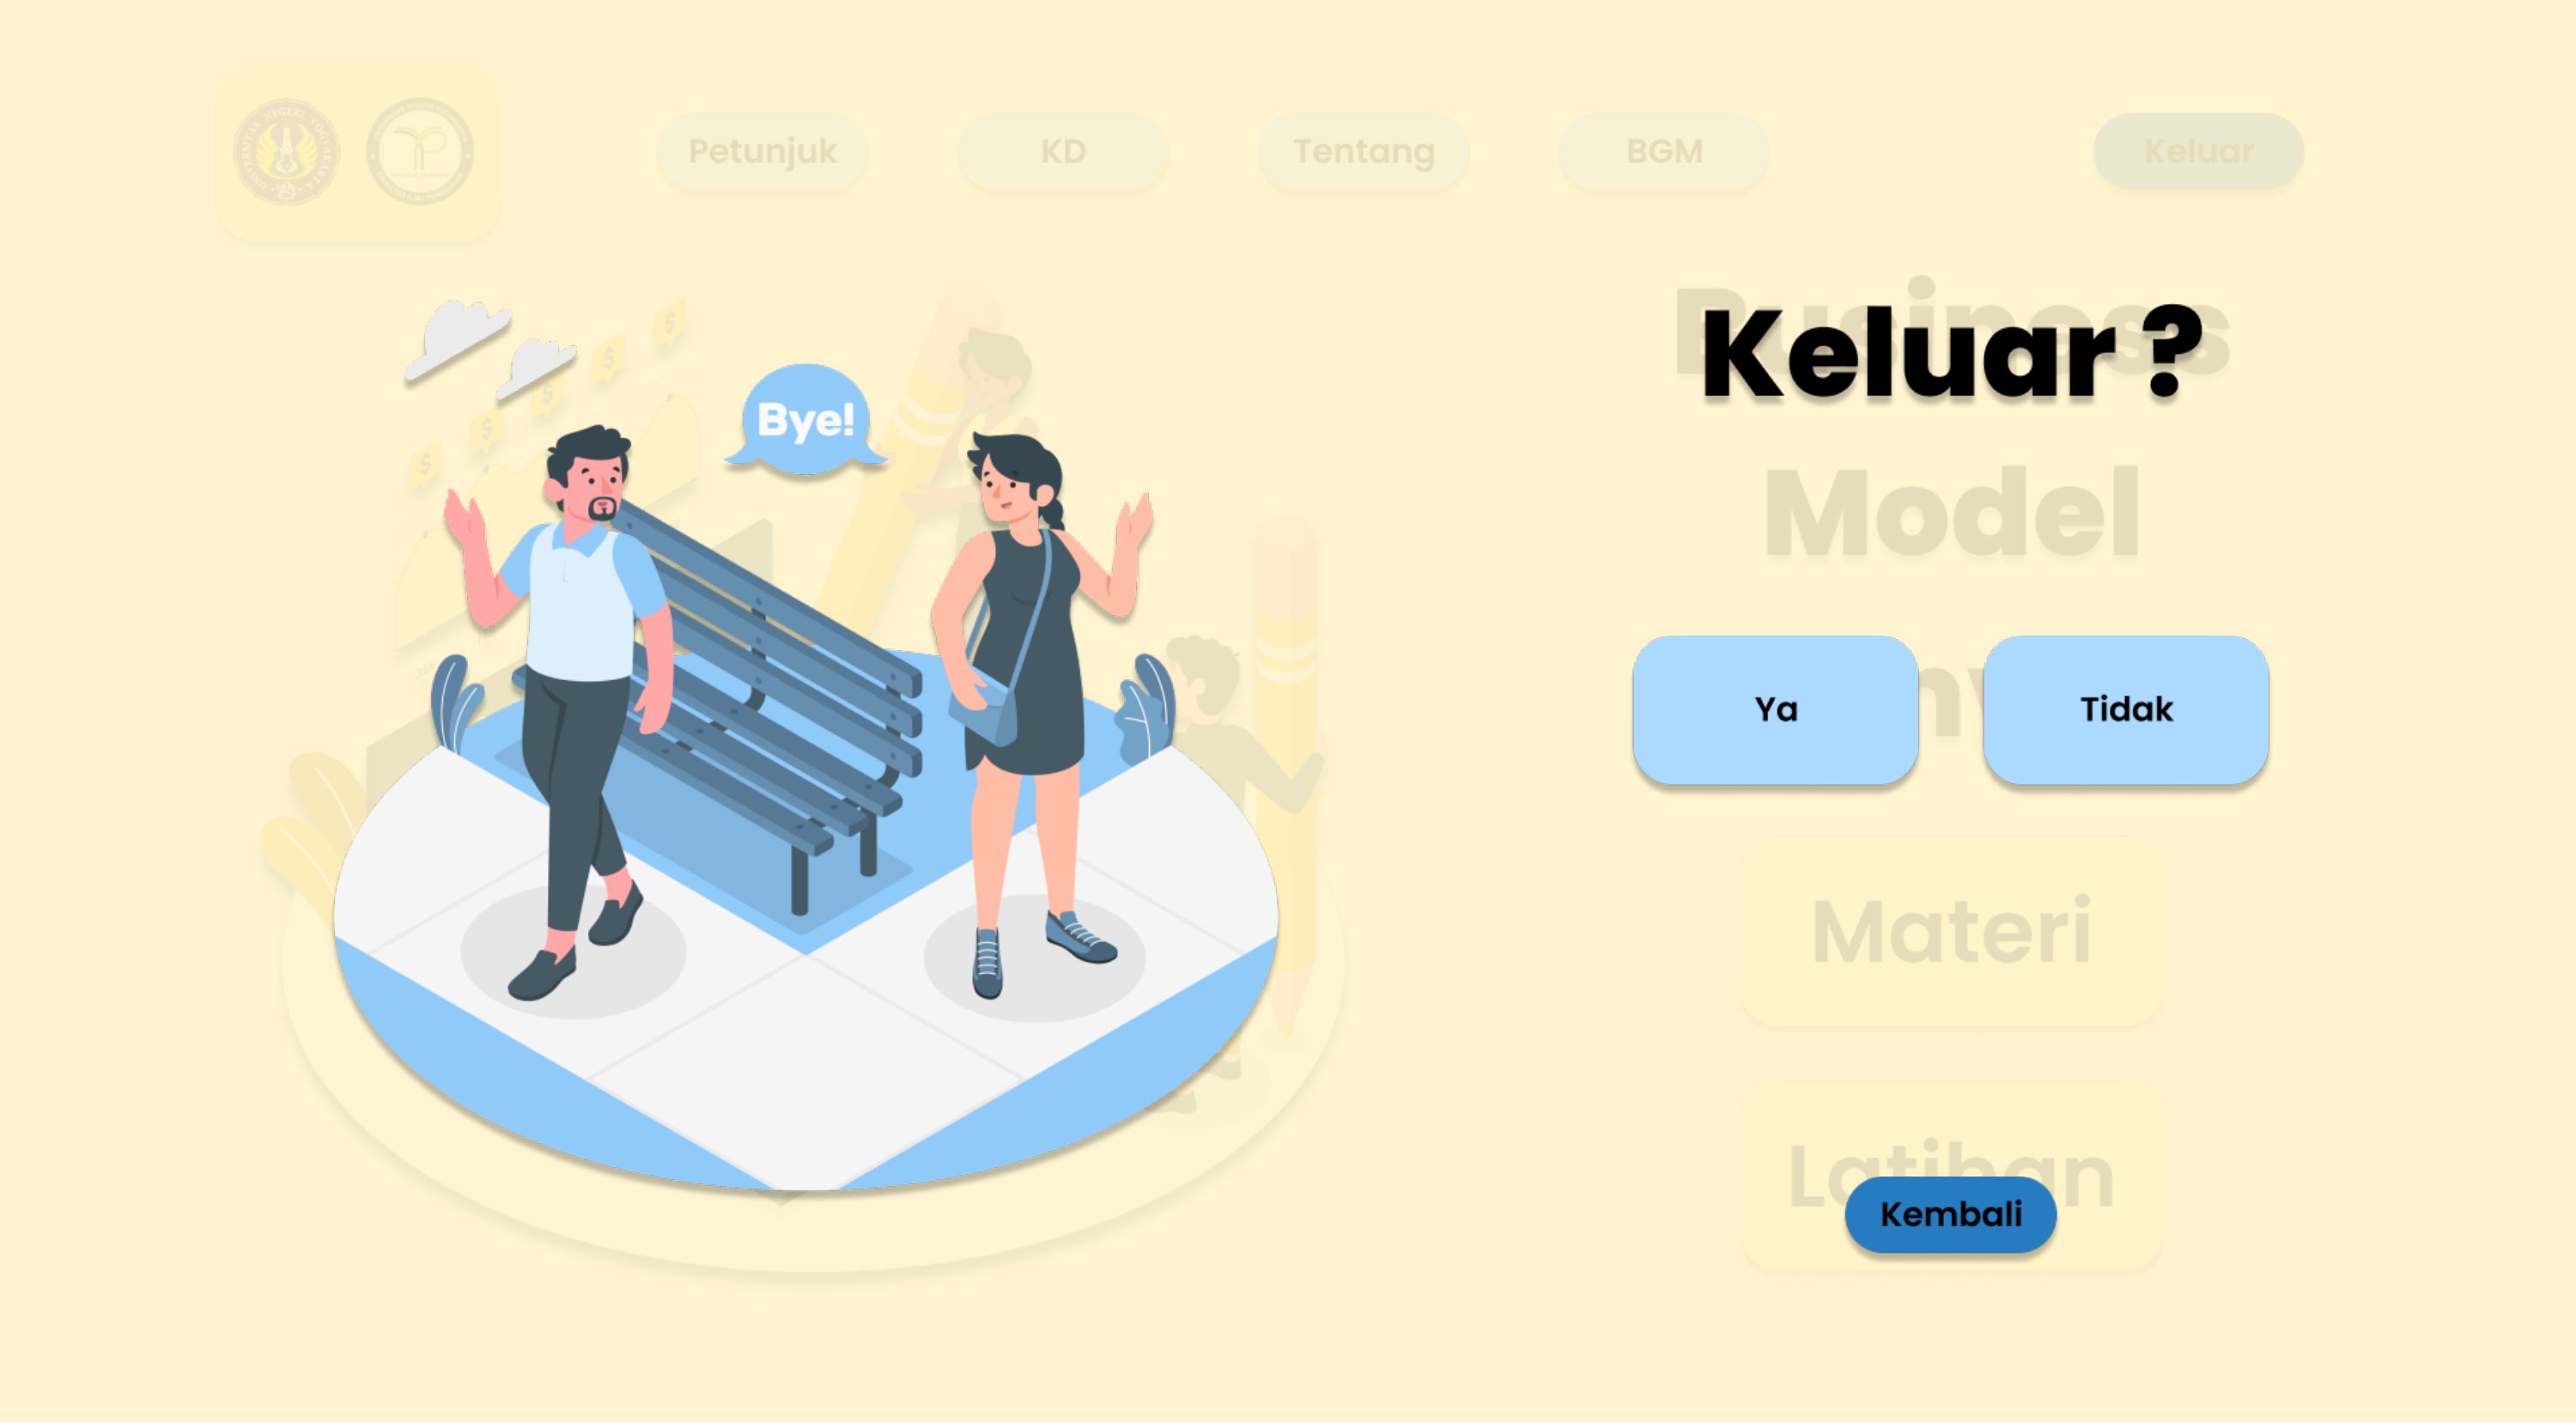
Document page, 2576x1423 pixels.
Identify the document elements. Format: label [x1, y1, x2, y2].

picture [210, 61, 2310, 1345]
